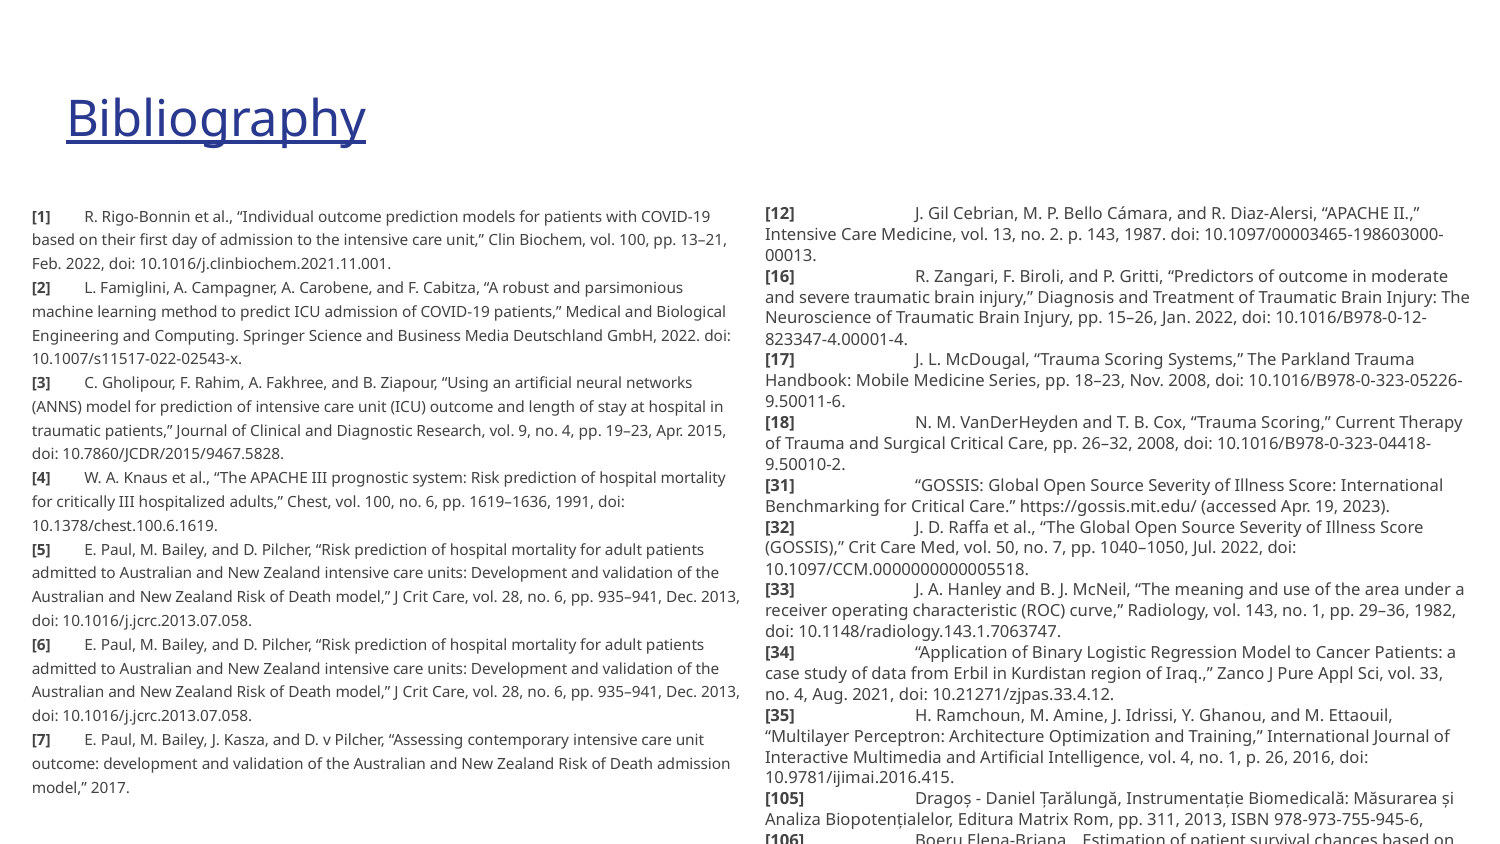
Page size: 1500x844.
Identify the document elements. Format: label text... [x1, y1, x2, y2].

list [1] R. Rigo-Bonnin et al., “Individual outcome prediction models for patients with COVID-19 based on their first day of admission to the intensive care unit,” Clin Biochem, vol. 100, pp. 13–21, Feb. 2022, doi: 10.1016/j.clinbiochem.2021.11.001. [2] L. Famiglini, A. Campagner, A. Carobene, and F. Cabitza, “A robust and parsimonious machine learning method to predict ICU admission of COVID-19 patients,” Medical and Biological Engineering and Computing. Springer Science and Business Media Deutschland GmbH, 2022. doi: 10.1007/s11517-022-02543-x. [3] C. Gholipour, F. Rahim, A. Fakhree, and B. Ziapour, “Using an artificial neural networks (ANNS) model for prediction of intensive care unit (ICU) outcome and length of stay at hospital in traumatic patients,” Journal of Clinical and Diagnostic Research, vol. 9, no. 4, pp. 19–23, Apr. 2015, doi: 10.7860/JCDR/2015/9467.5828. [4] W. A. Knaus et al., “The APACHE III prognostic system: Risk prediction of hospital mortality for critically III hospitalized adults,” Chest, vol. 100, no. 6, pp. 1619–1636, 1991, doi: 10.1378/chest.100.6.1619. [5] E. Paul, M. Bailey, and D. Pilcher, “Risk prediction of hospital mortality for adult patients admitted to Australian and New Zealand intensive care units: Development and validation of the Australian and New Zealand Risk of Death model,” J Crit Care, vol. 28, no. 6, pp. 935–941, Dec. 2013, doi: 10.1016/j.jcrc.2013.07.058. [6] E. Paul, M. Bailey, and D. Pilcher, “Risk prediction of hospital mortality for adult patients admitted to Australian and New Zealand intensive care units: Development and validation of the Australian and New Zealand Risk of Death model,” J Crit Care, vol. 28, no. 6, pp. 935–941, Dec. 2013, doi: 10.1016/j.jcrc.2013.07.058. [7] E. Paul, M. Bailey, J. Kasza, and D. v Pilcher, “Assessing contemporary intensive care unit outcome: development and validation of the Australian and New Zealand Risk of Death admission model,” 2017. [16, 166, 750, 827]
title Bibliography [51, 67, 1449, 166]
list [12] J. Gil Cebrian, M. P. Bello Cámara, and R. Diaz-Alersi, “APACHE II.,” Intensive Care Medicine, vol. 13, no. 2. p. 143, 1987. doi: 10.1097/00003465-198603000-00013. [16] R. Zangari, F. Biroli, and P. Gritti, “Predictors of outcome in moderate and severe traumatic brain injury,” Diagnosis and Treatment of Traumatic Brain Injury: The Neuroscience of Traumatic Brain Injury, pp. 15–26, Jan. 2022, doi: 10.1016/B978-0-12-823347-4.00001-4. [17] J. L. McDougal, “Trauma Scoring Systems,” The Parkland Trauma Handbook: Mobile Medicine Series, pp. 18–23, Nov. 2008, doi: 10.1016/B978-0-323-05226-9.50011-6. [18] N. M. VanDerHeyden and T. B. Cox, “Trauma Scoring,” Current Therapy of Trauma and Surgical Critical Care, pp. 26–32, 2008, doi: 10.1016/B978-0-323-04418-9.50010-2. [31] “GOSSIS: Global Open Source Severity of Illness Score: International Benchmarking for Critical Care.” https://gossis.mit.edu/ (accessed Apr. 19, 2023). [32] J. D. Raffa et al., “The Global Open Source Severity of Illness Score (GOSSIS),” Crit Care Med, vol. 50, no. 7, pp. 1040–1050, Jul. 2022, doi: 10.1097/CCM.0000000000005518. [33] J. A. Hanley and B. J. McNeil, “The meaning and use of the area under a receiver operating characteristic (ROC) curve,” Radiology, vol. 143, no. 1, pp. 29–36, 1982, doi: 10.1148/radiology.143.1.7063747. [34] “Application of Binary Logistic Regression Model to Cancer Patients: a case study of data from Erbil in Kurdistan region of Iraq.,” Zanco J Pure Appl Sci, vol. 33, no. 4, Aug. 2021, doi: 10.21271/zjpas.33.4.12. [35] H. Ramchoun, M. Amine, J. Idrissi, Y. Ghanou, and M. Ettaouil, “Multilayer Perceptron: Architecture Optimization and Training,” International Journal of Interactive Multimedia and Artificial Intelligence, vol. 4, no. 1, p. 26, 2016, doi: 10.9781/ijimai.2016.415. [105] Dragoș - Daniel Țarălungă, Instrumentație Biomedicală: Măsurarea și Analiza Biopotențialelor, Editura Matrix Rom, pp. 311, 2013, ISBN 978-973-755-945-6, [106] Boeru Elena-Briana, „Estimation of patient survival chances based on the medical data acquired in thefirst 24 hours in the Intensive Care Unit”, Premiul III, Sesiunea de Comunicări Științifice Studențești, 5-6 mai 2023 [750, 166, 1489, 827]
